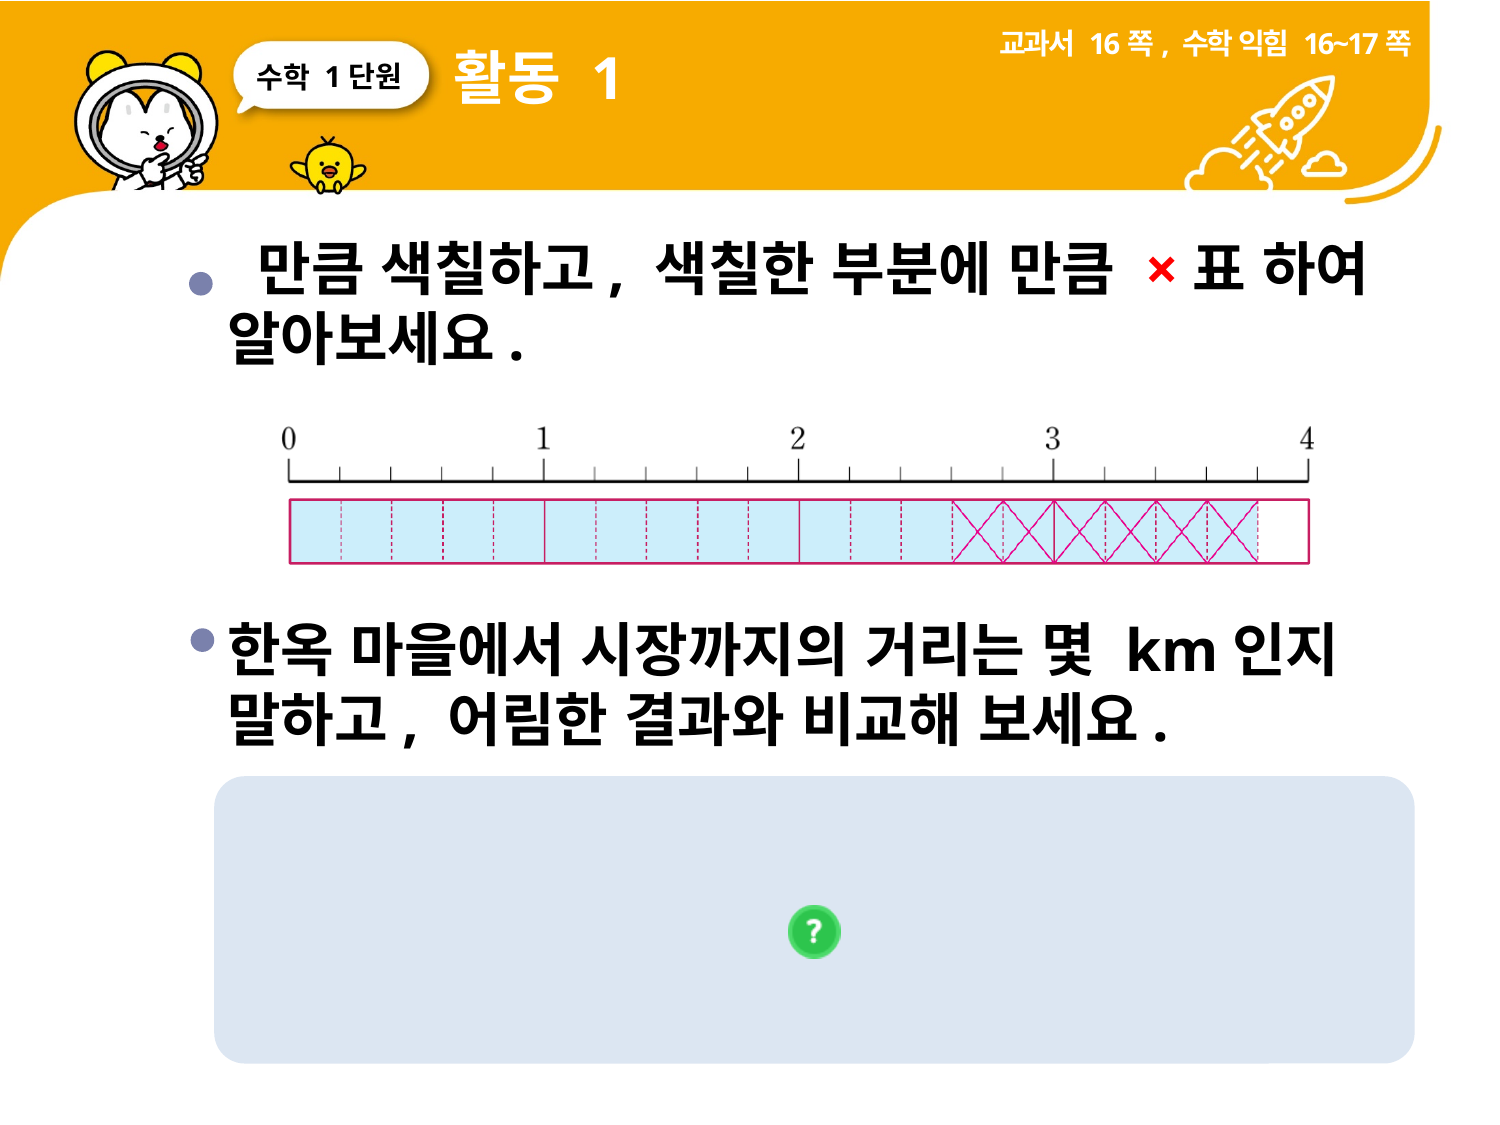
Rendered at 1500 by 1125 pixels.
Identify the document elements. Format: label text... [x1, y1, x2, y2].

list 활동 1 [438, 38, 1205, 124]
text_box [110, 242, 1337, 338]
list 교과서 16쪽, 수학 익힘 16~17쪽 [983, 22, 1428, 70]
picture [0, 1, 1500, 1124]
text_box [189, 271, 213, 296]
text_box 한옥 마을에서 시장까지의 거리는 몇 km인지 말하고, 어림한 결과와 비교해 보세요. [212, 605, 1429, 704]
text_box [215, 777, 1414, 1062]
list 1단원 [282, 55, 445, 106]
text_box [190, 628, 215, 652]
